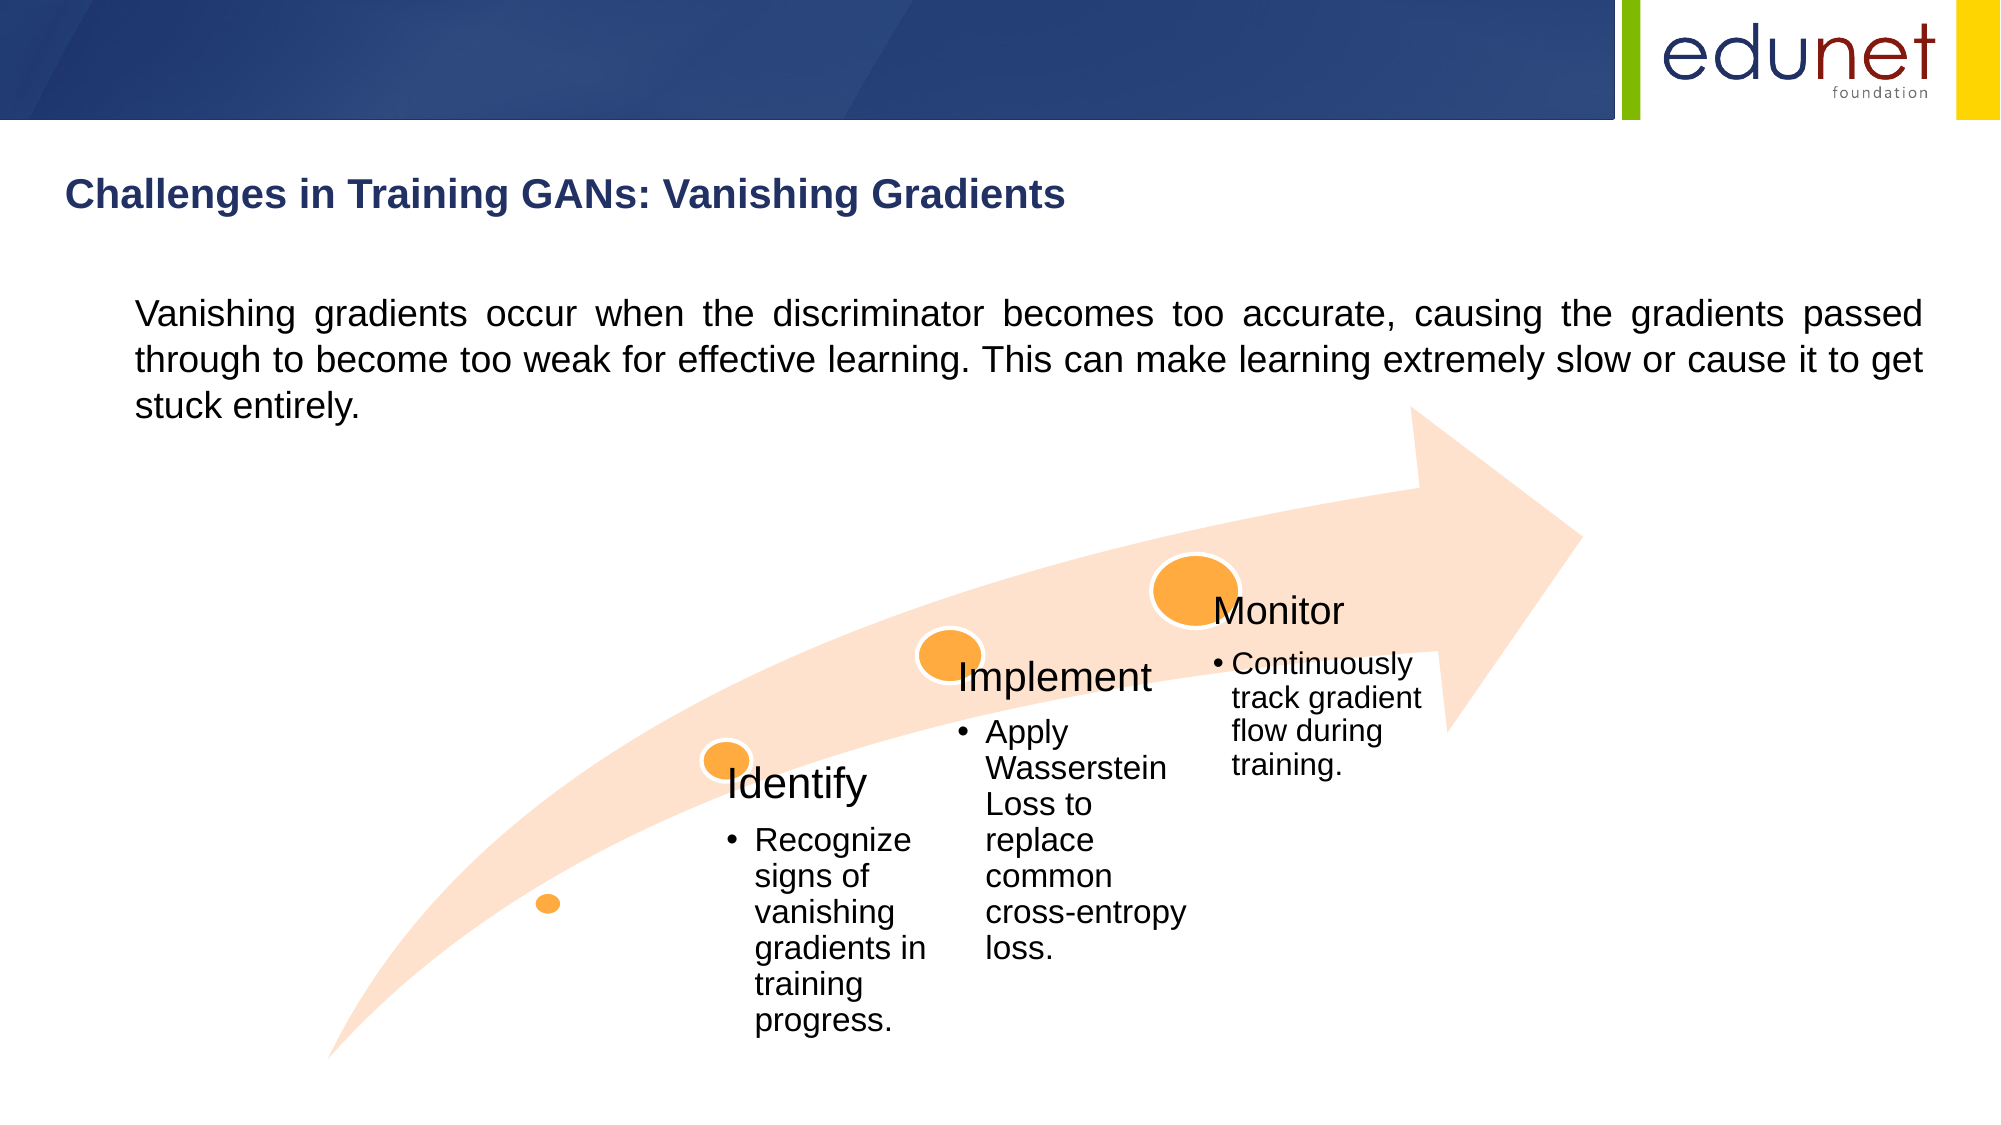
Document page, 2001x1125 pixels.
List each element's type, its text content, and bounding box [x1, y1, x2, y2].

picture [1652, 12, 1948, 108]
text_box Vanishing gradients occur when the discriminator becomes too accurate, causing the gradients passed through to become too weak for effective learning. This can make learning extremely slow or cause it to get stuck entirely. [120, 281, 1939, 434]
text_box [193, 405, 1718, 1060]
text_box Challenges in Training GANs: Vanishing Gradients [50, 113, 1512, 225]
